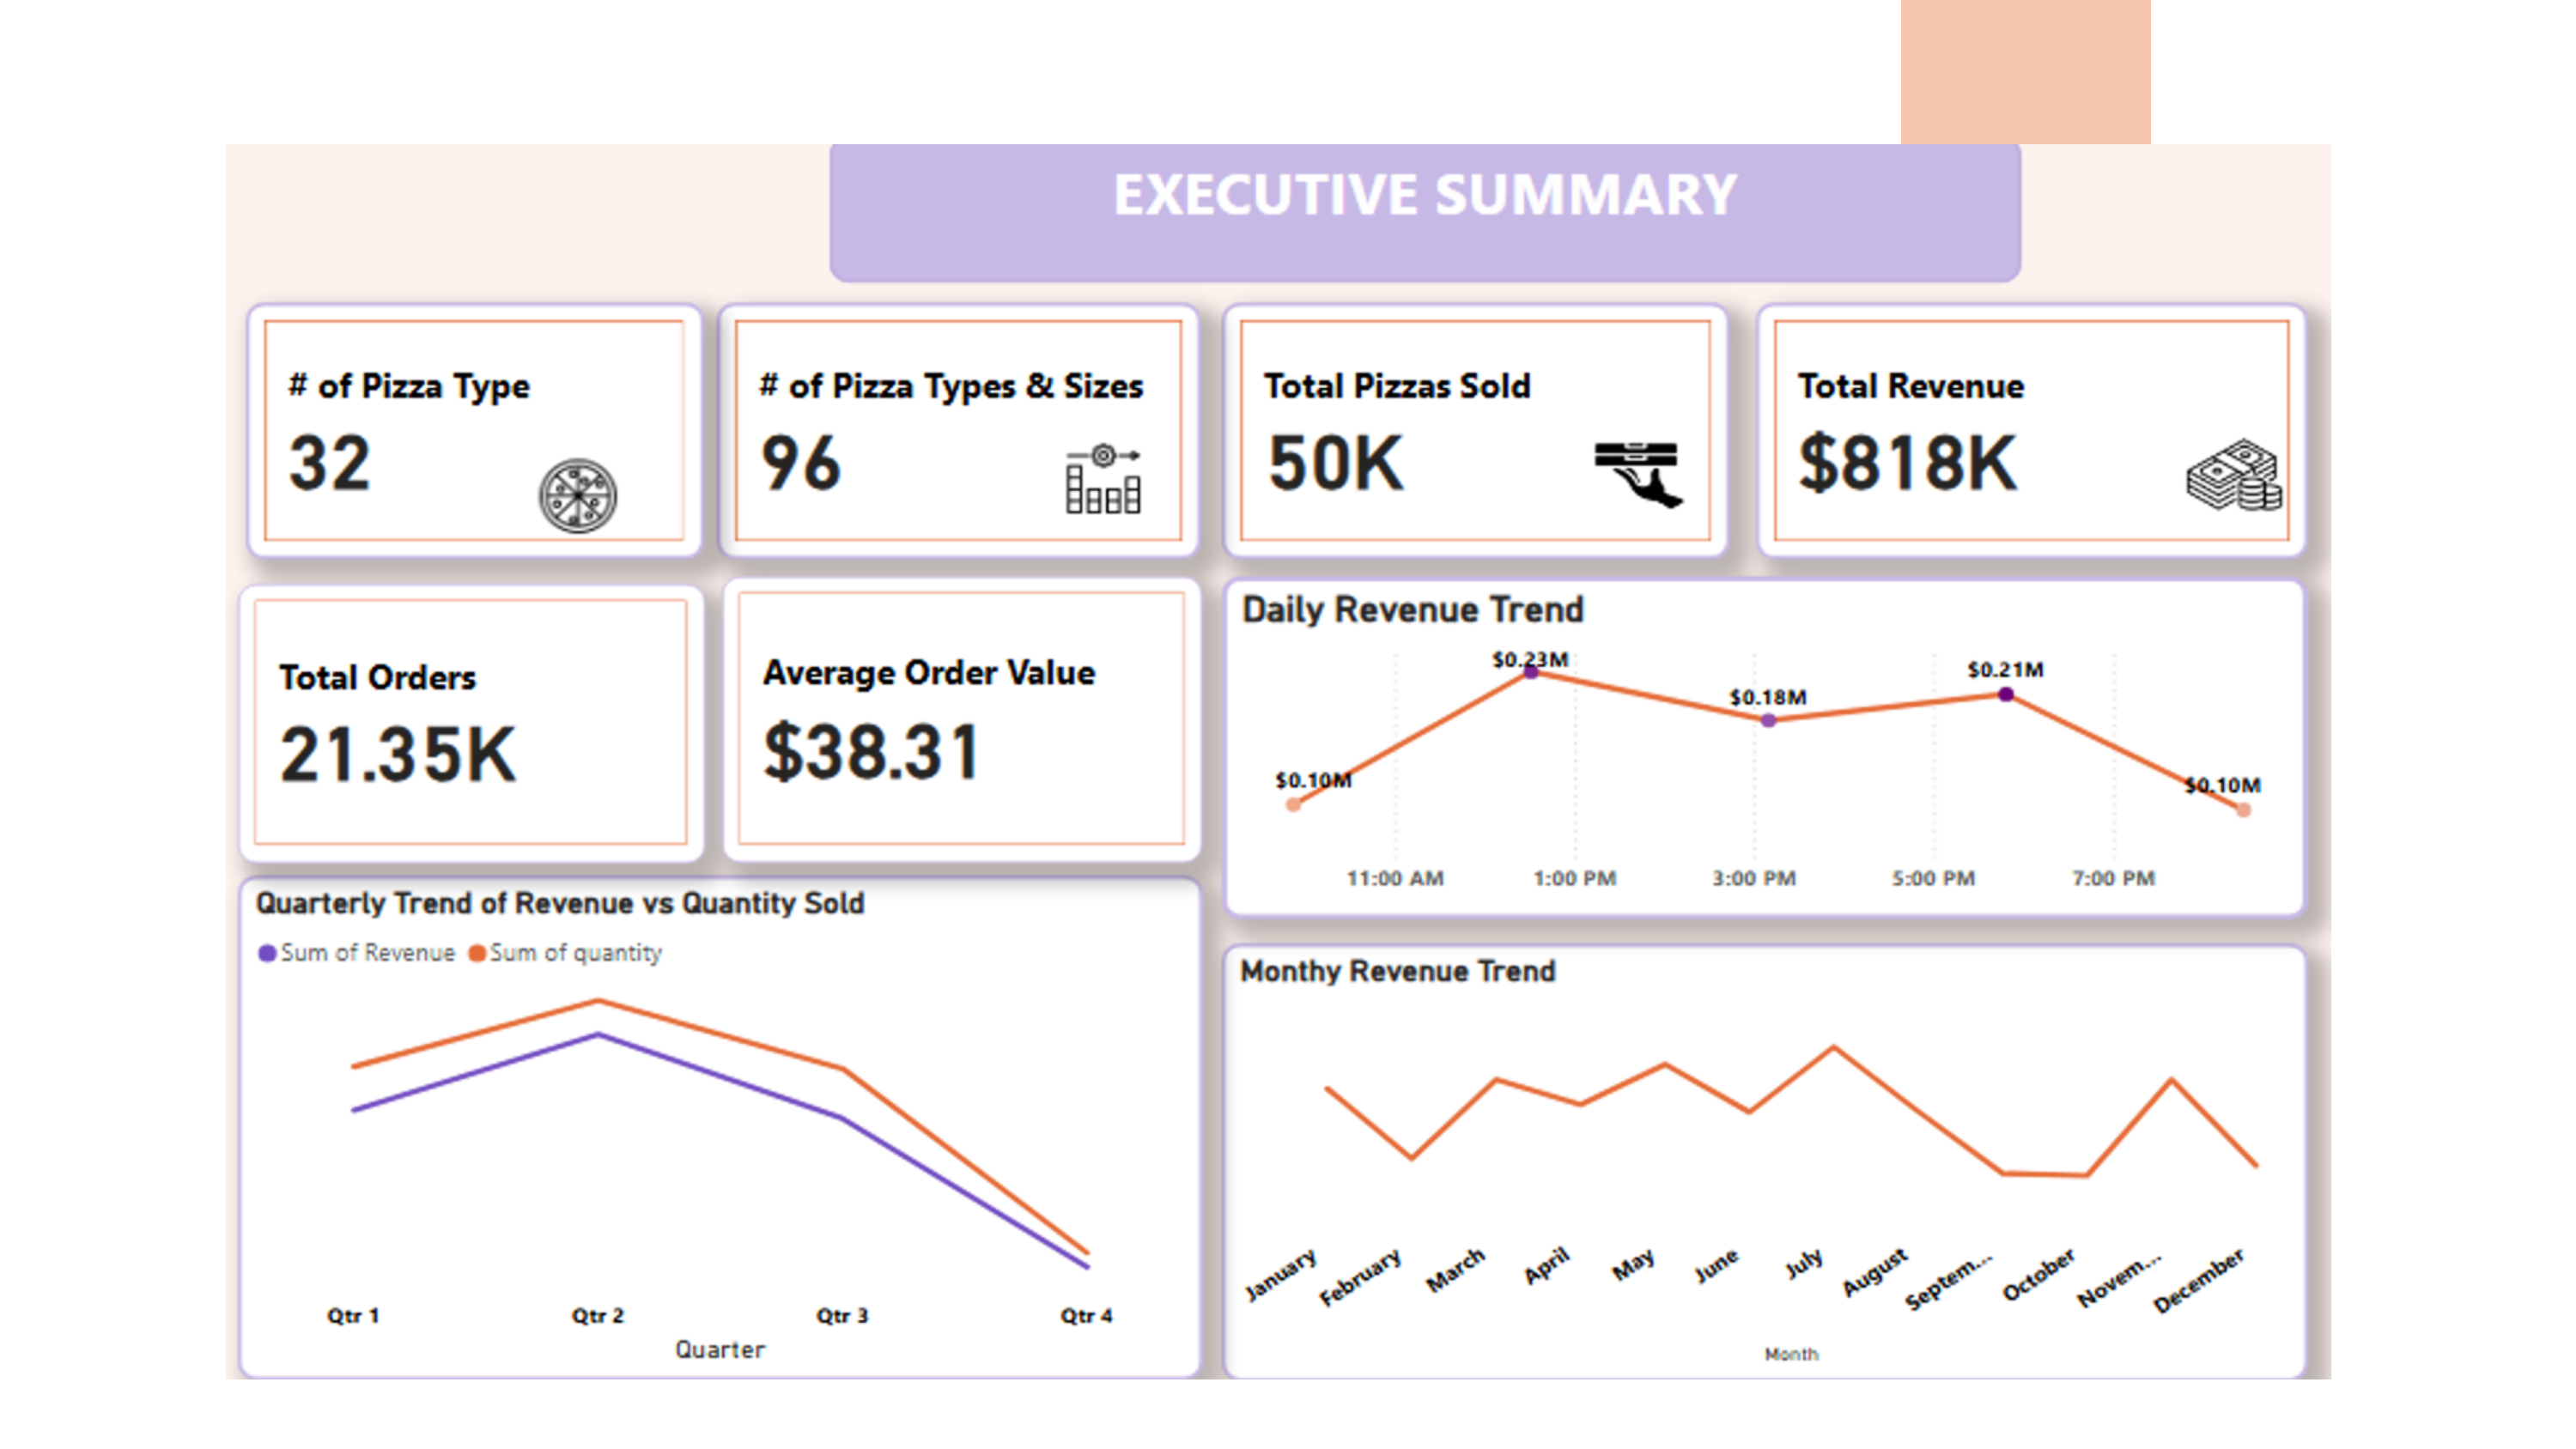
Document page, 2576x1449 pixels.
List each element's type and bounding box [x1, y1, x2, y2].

text_box [225, 144, 2332, 1379]
text_box [1900, 0, 2151, 145]
